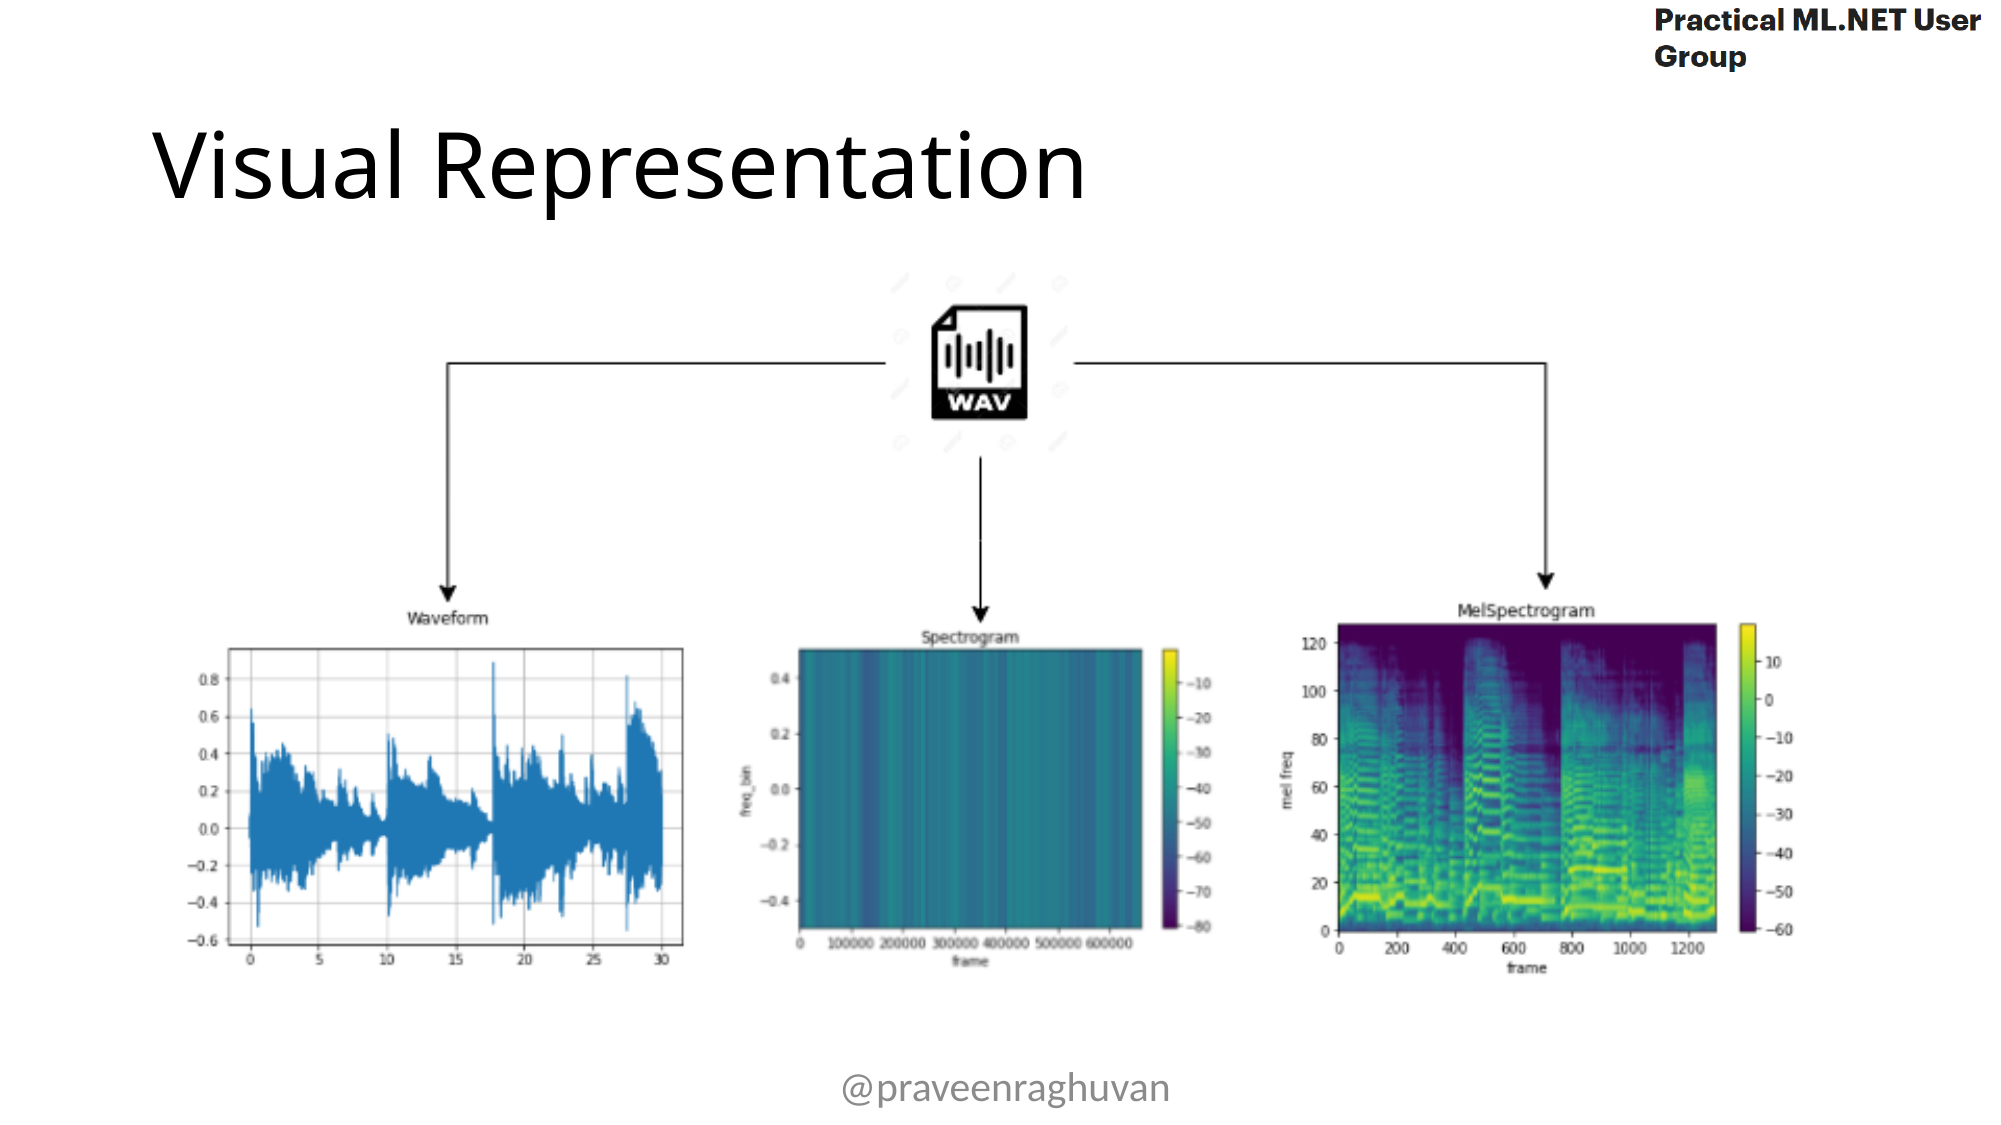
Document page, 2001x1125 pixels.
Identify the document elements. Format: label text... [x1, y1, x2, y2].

footer @praveenraghuvan [782, 1055, 1228, 1115]
title Visual Representation [137, 59, 1863, 278]
picture [1640, 0, 2000, 85]
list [182, 269, 1828, 1055]
